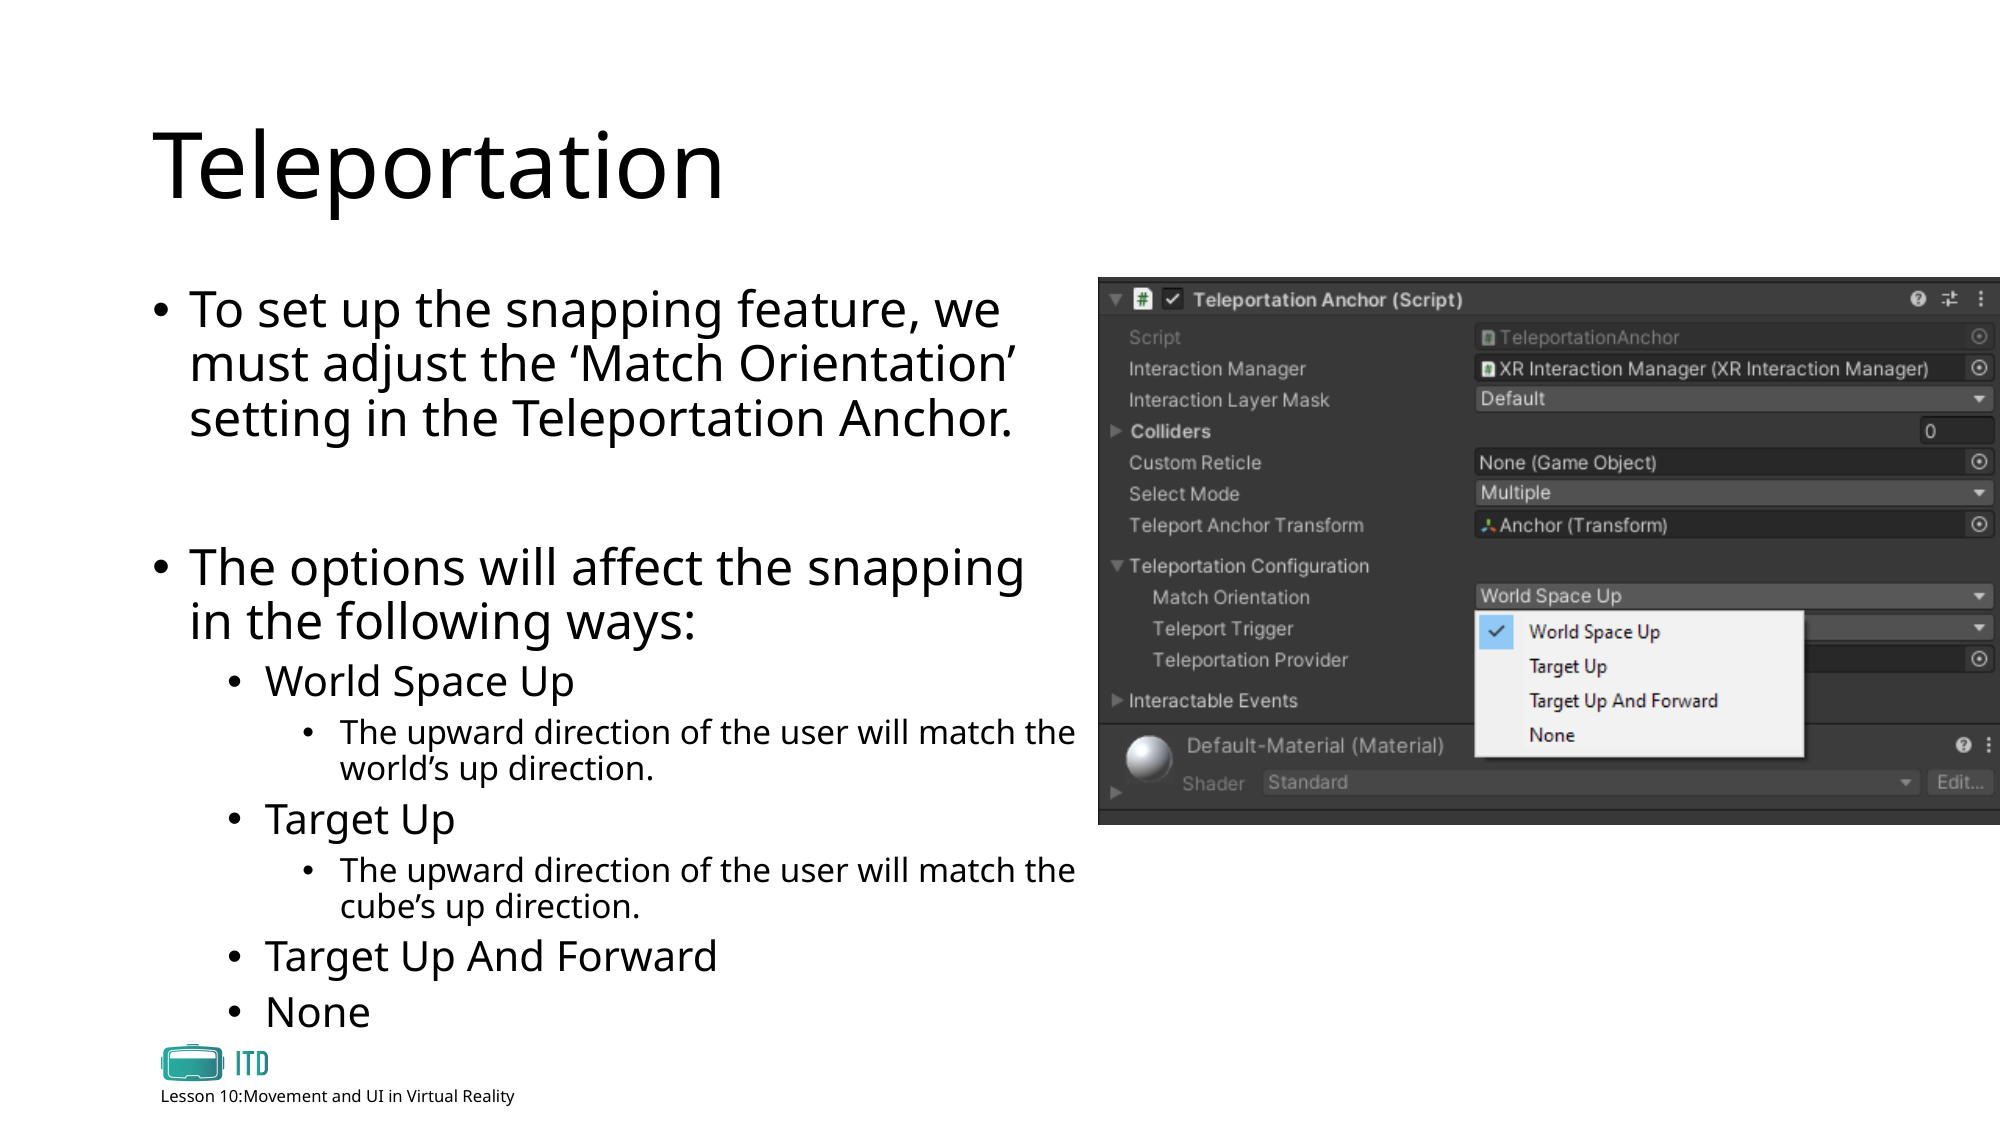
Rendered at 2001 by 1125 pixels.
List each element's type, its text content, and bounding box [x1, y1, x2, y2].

picture [1098, 277, 2000, 825]
picture [161, 1055, 268, 1082]
list To set up the snapping feature, we must adjust the ‘Match Orientation’ setting in the Teleportation Anchor. The options will affect the snapping in the following ways: World Space Up The upward direction of the user will match the world’s up direction. Target Up The upward direction of the user will match the cube’s up direction. Target Up And Forward None [137, 277, 1099, 1055]
title Teleportation [137, 59, 1863, 277]
